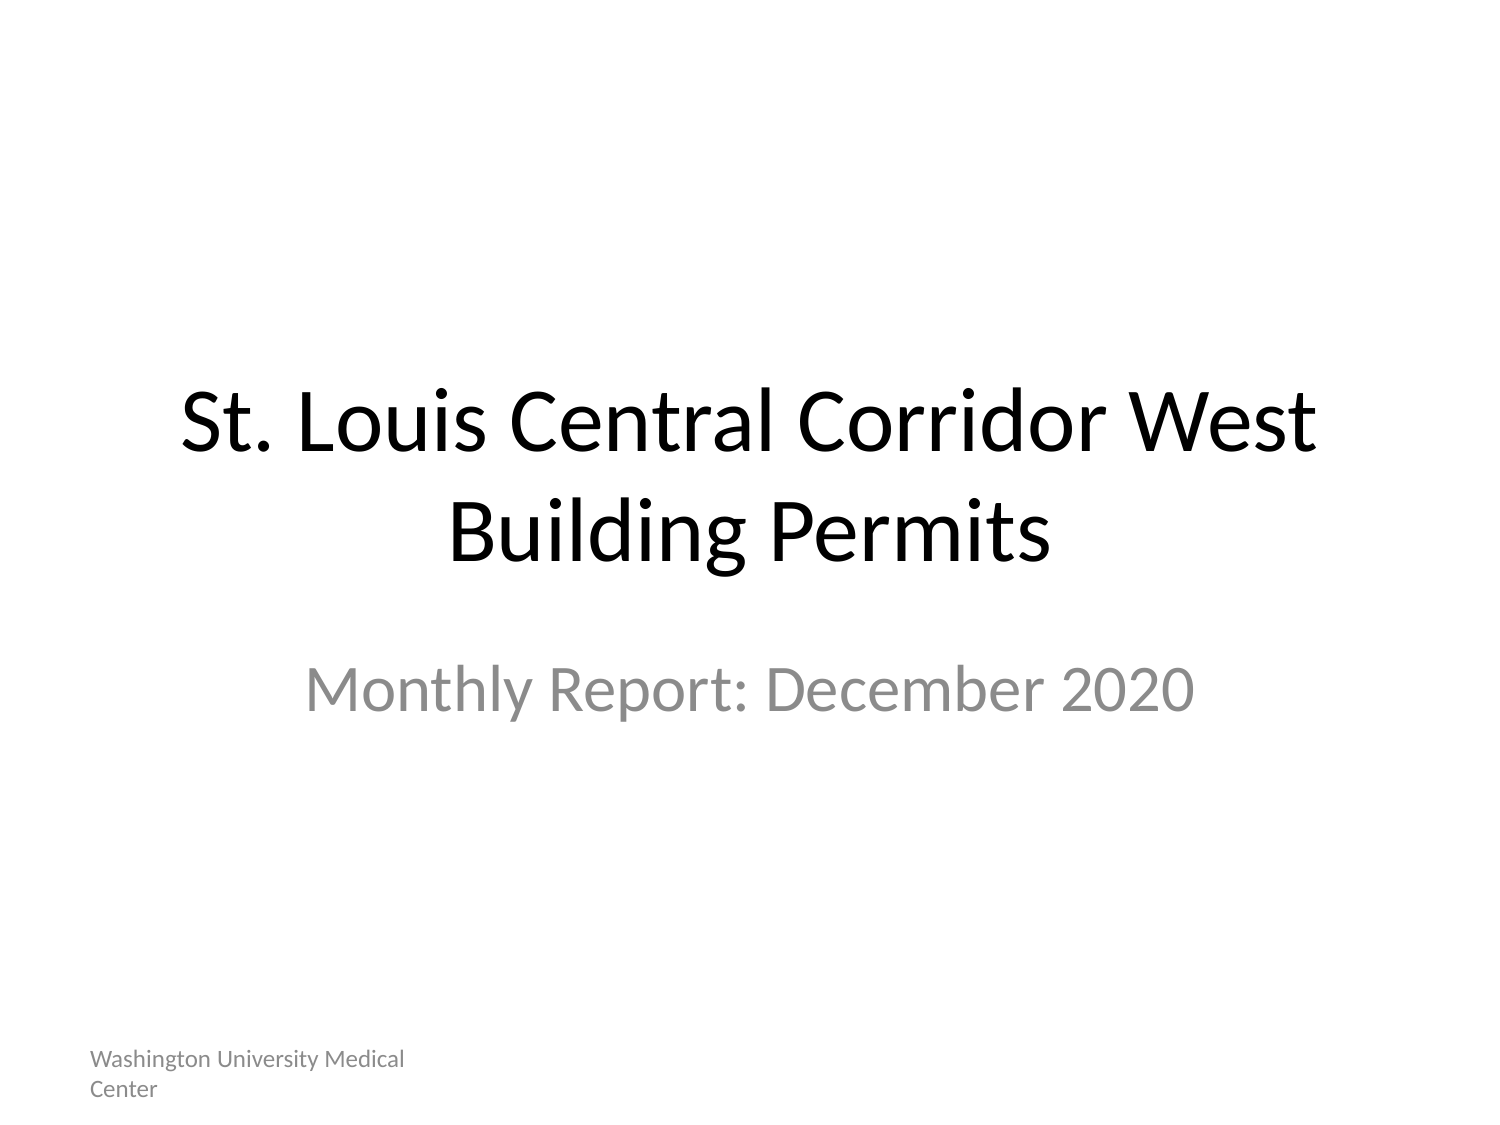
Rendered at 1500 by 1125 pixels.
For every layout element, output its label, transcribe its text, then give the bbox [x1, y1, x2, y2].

subtitle Monthly Report: December 2020 [225, 637, 1275, 925]
slide_number Washington University Medical Center [75, 1042, 425, 1103]
title St. Louis Central Corridor West Building Permits [112, 349, 1388, 591]
